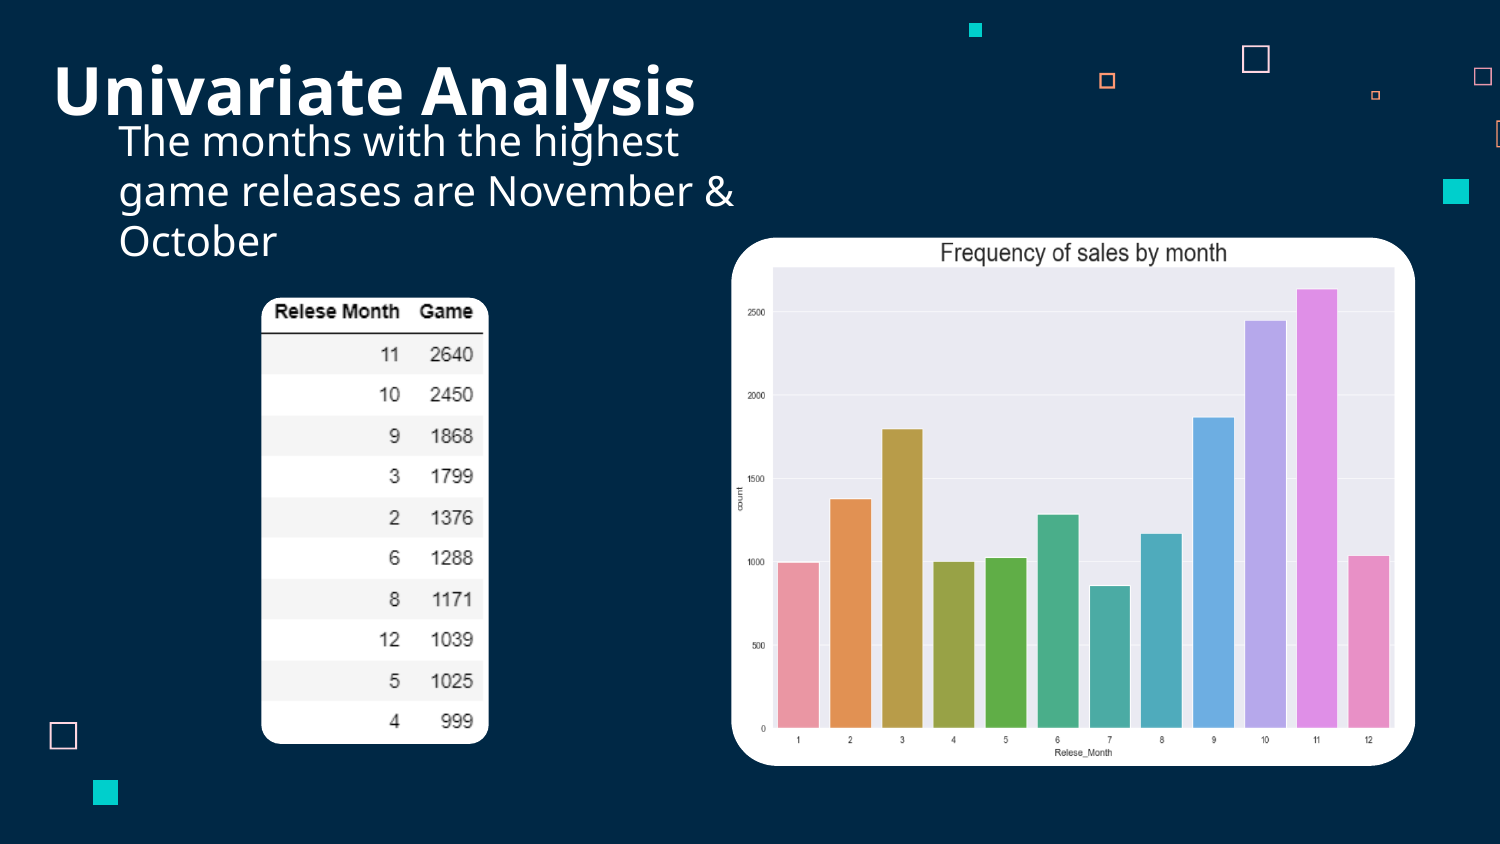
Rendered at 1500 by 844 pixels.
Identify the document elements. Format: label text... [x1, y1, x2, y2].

picture [731, 237, 1416, 767]
text_box The months with the highest game releases are November & October [103, 0, 781, 280]
picture [261, 297, 489, 745]
text_box Univariate Analysis [0, 41, 750, 136]
